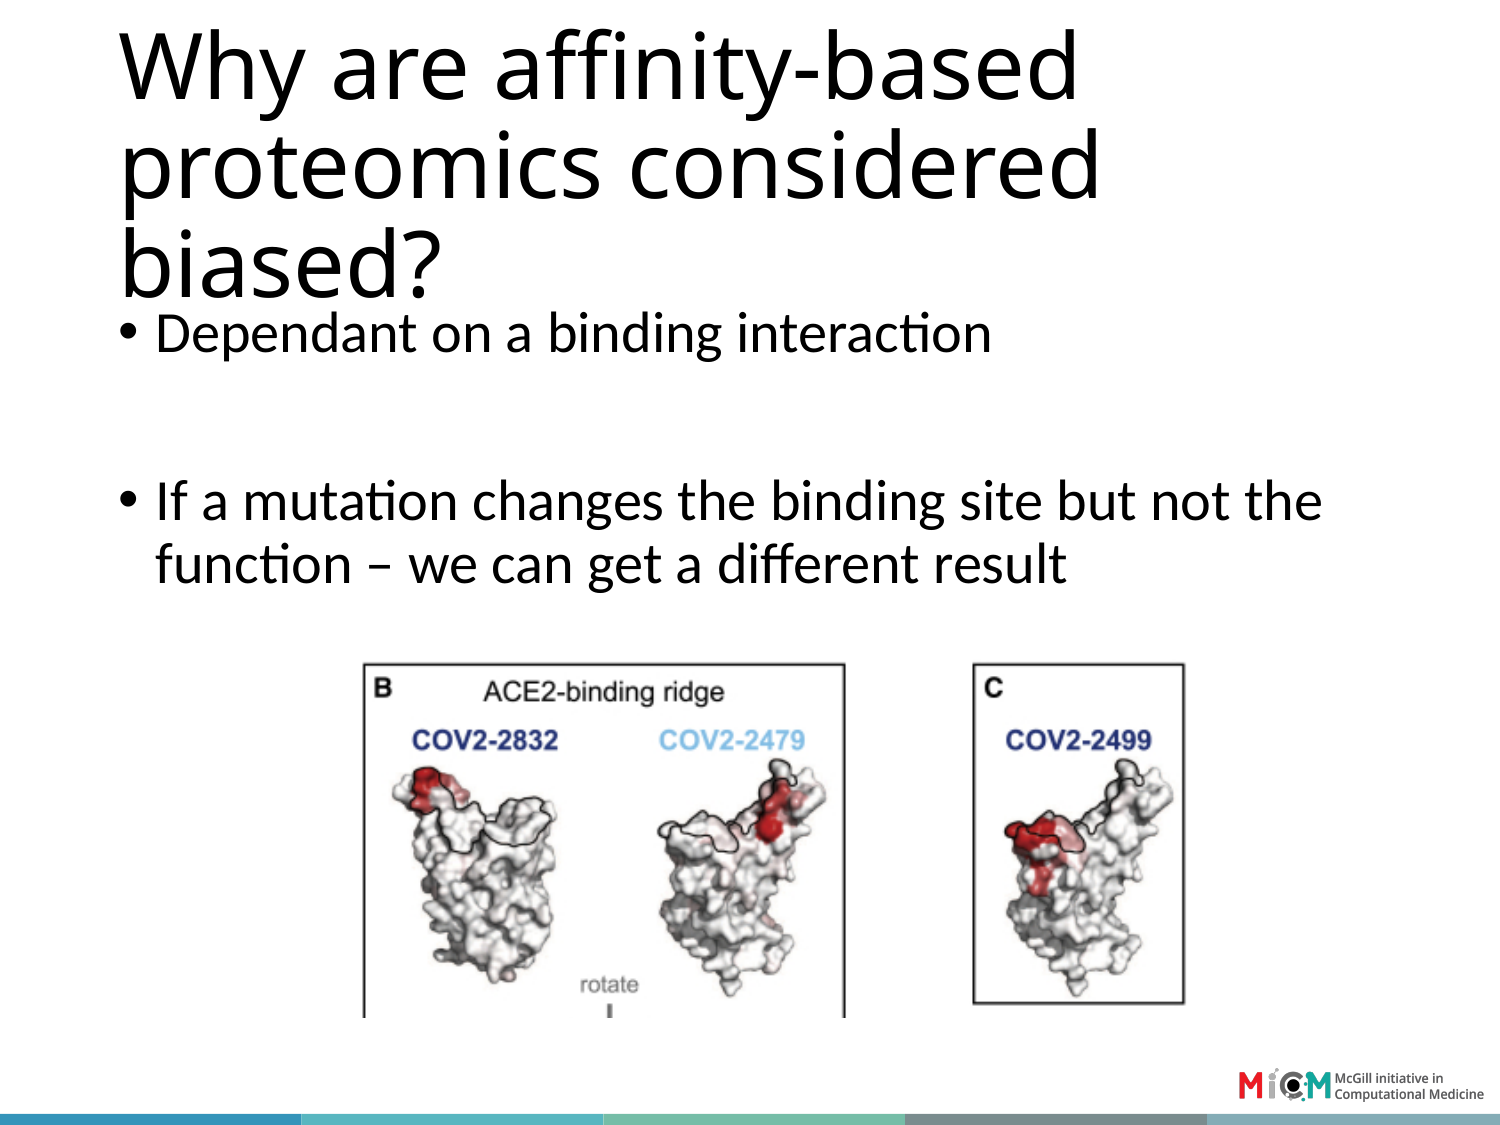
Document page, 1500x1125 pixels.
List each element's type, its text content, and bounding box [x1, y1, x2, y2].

picture [1211, 1051, 1500, 1122]
picture [969, 659, 1195, 1009]
list Dependant on a binding interaction If a mutation changes the binding site but not the function – we can get a different result [103, 294, 1397, 1009]
title Why are affinity-based proteomics considered biased? [103, 59, 1397, 278]
picture [362, 659, 847, 1018]
